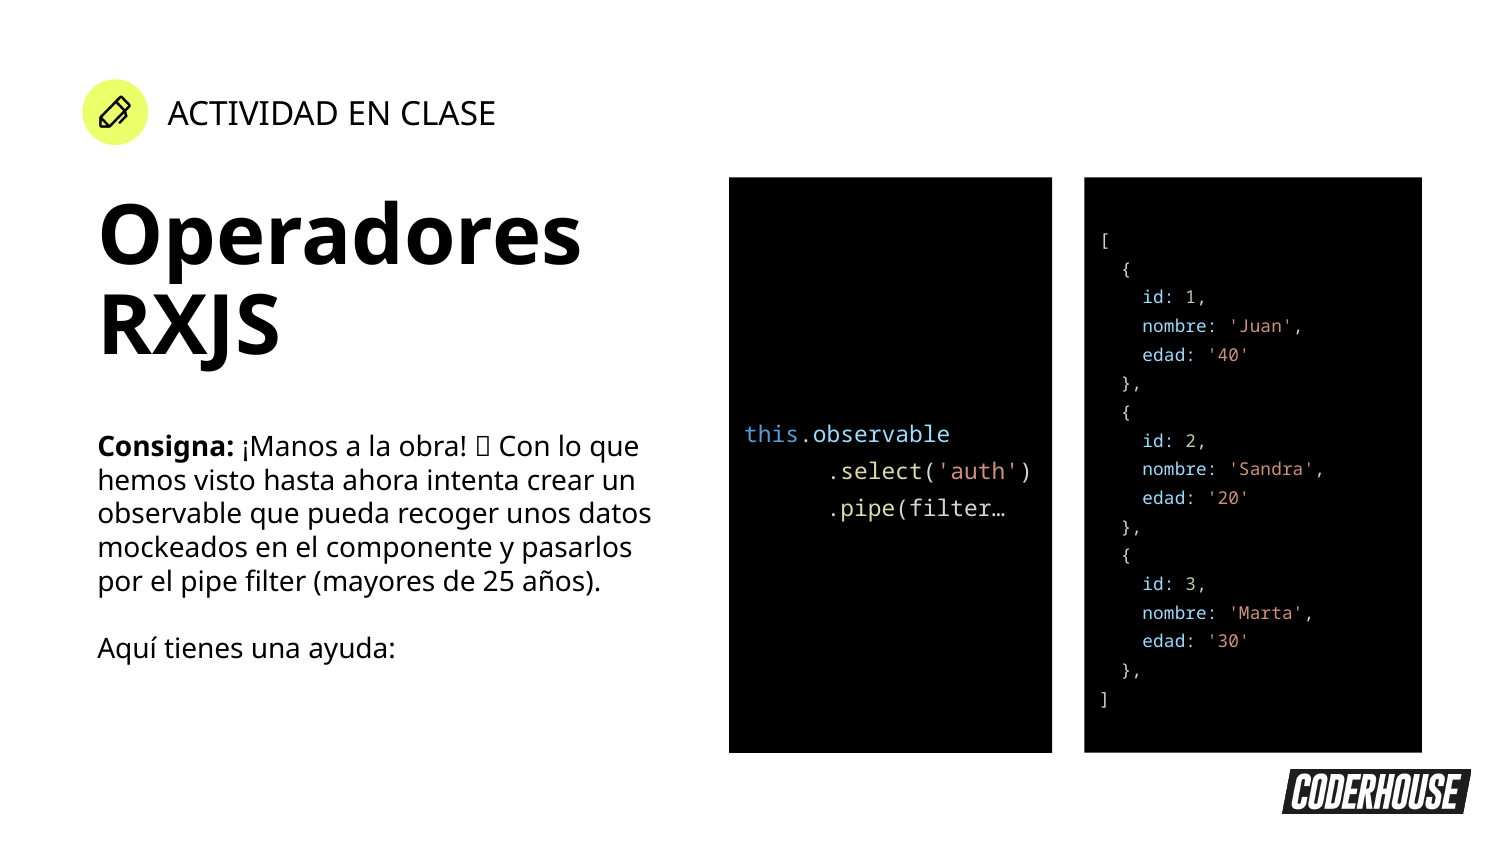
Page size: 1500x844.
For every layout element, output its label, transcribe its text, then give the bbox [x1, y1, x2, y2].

text_box [ { id: 1, nombre: 'Juan', edad: '40' }, { id: 2, nombre: 'Sandra', edad: '20' }, { id: 3, nombre: 'Marta', edad: '30' }, ] [1084, 177, 1422, 753]
picture [1281, 769, 1471, 814]
text_box Operadores RXJS [82, 177, 709, 388]
text_box Consigna: ¡Manos a la obra! 💪 Con lo que hemos visto hasta ahora intenta crear un observable que pueda recoger unos datos mockeados en el componente y pasarlos por el pipe filter (mayores de 25 años). Aquí tienes una ayuda: [82, 413, 697, 687]
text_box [81, 78, 149, 146]
text_box ACTIVIDAD EN CLASE [152, 76, 557, 147]
text_box this.observable .select('auth') .pipe(filter… [729, 177, 1053, 753]
